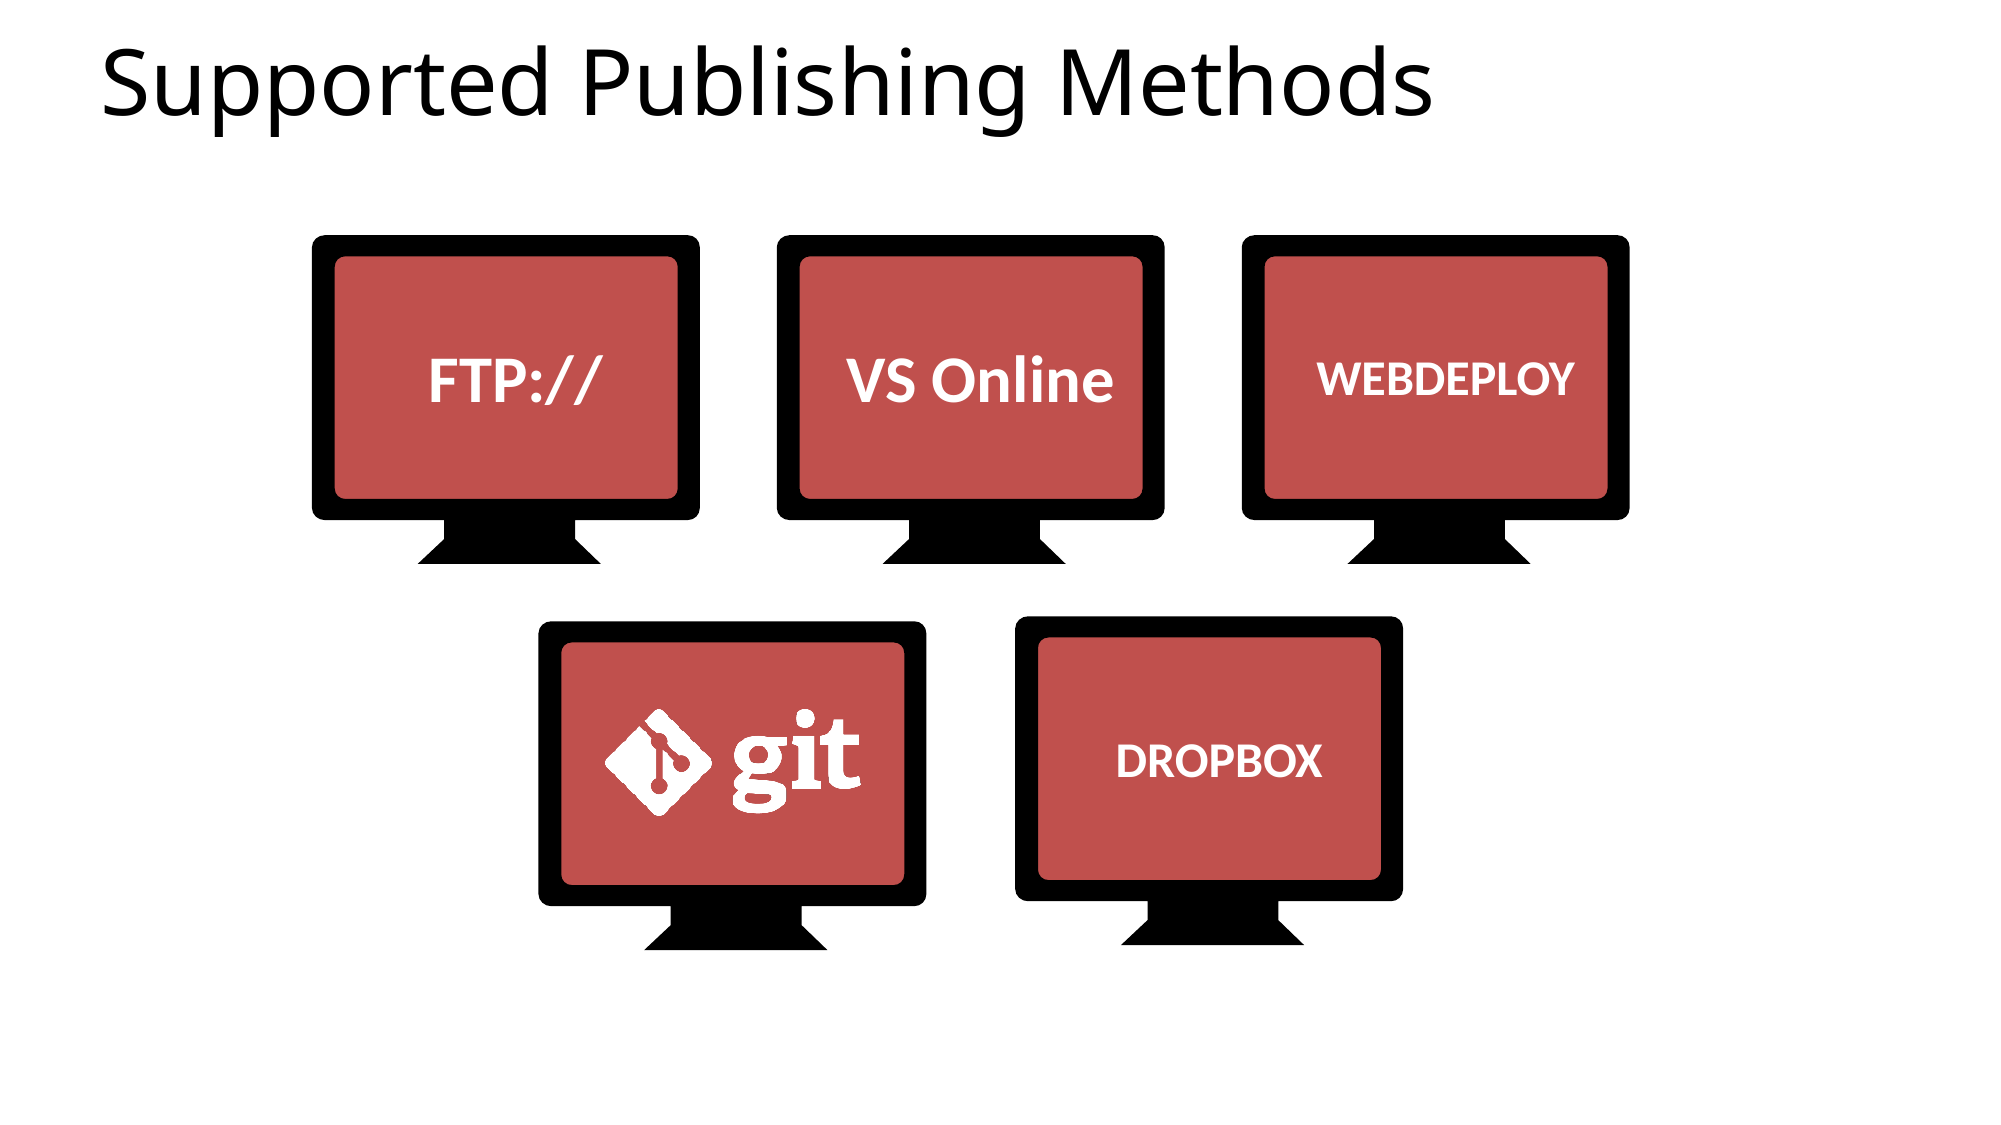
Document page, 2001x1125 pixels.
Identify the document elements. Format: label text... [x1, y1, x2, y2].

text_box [311, 234, 1630, 565]
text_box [538, 616, 1404, 951]
title Supported Publishing Methods [85, 37, 1915, 164]
